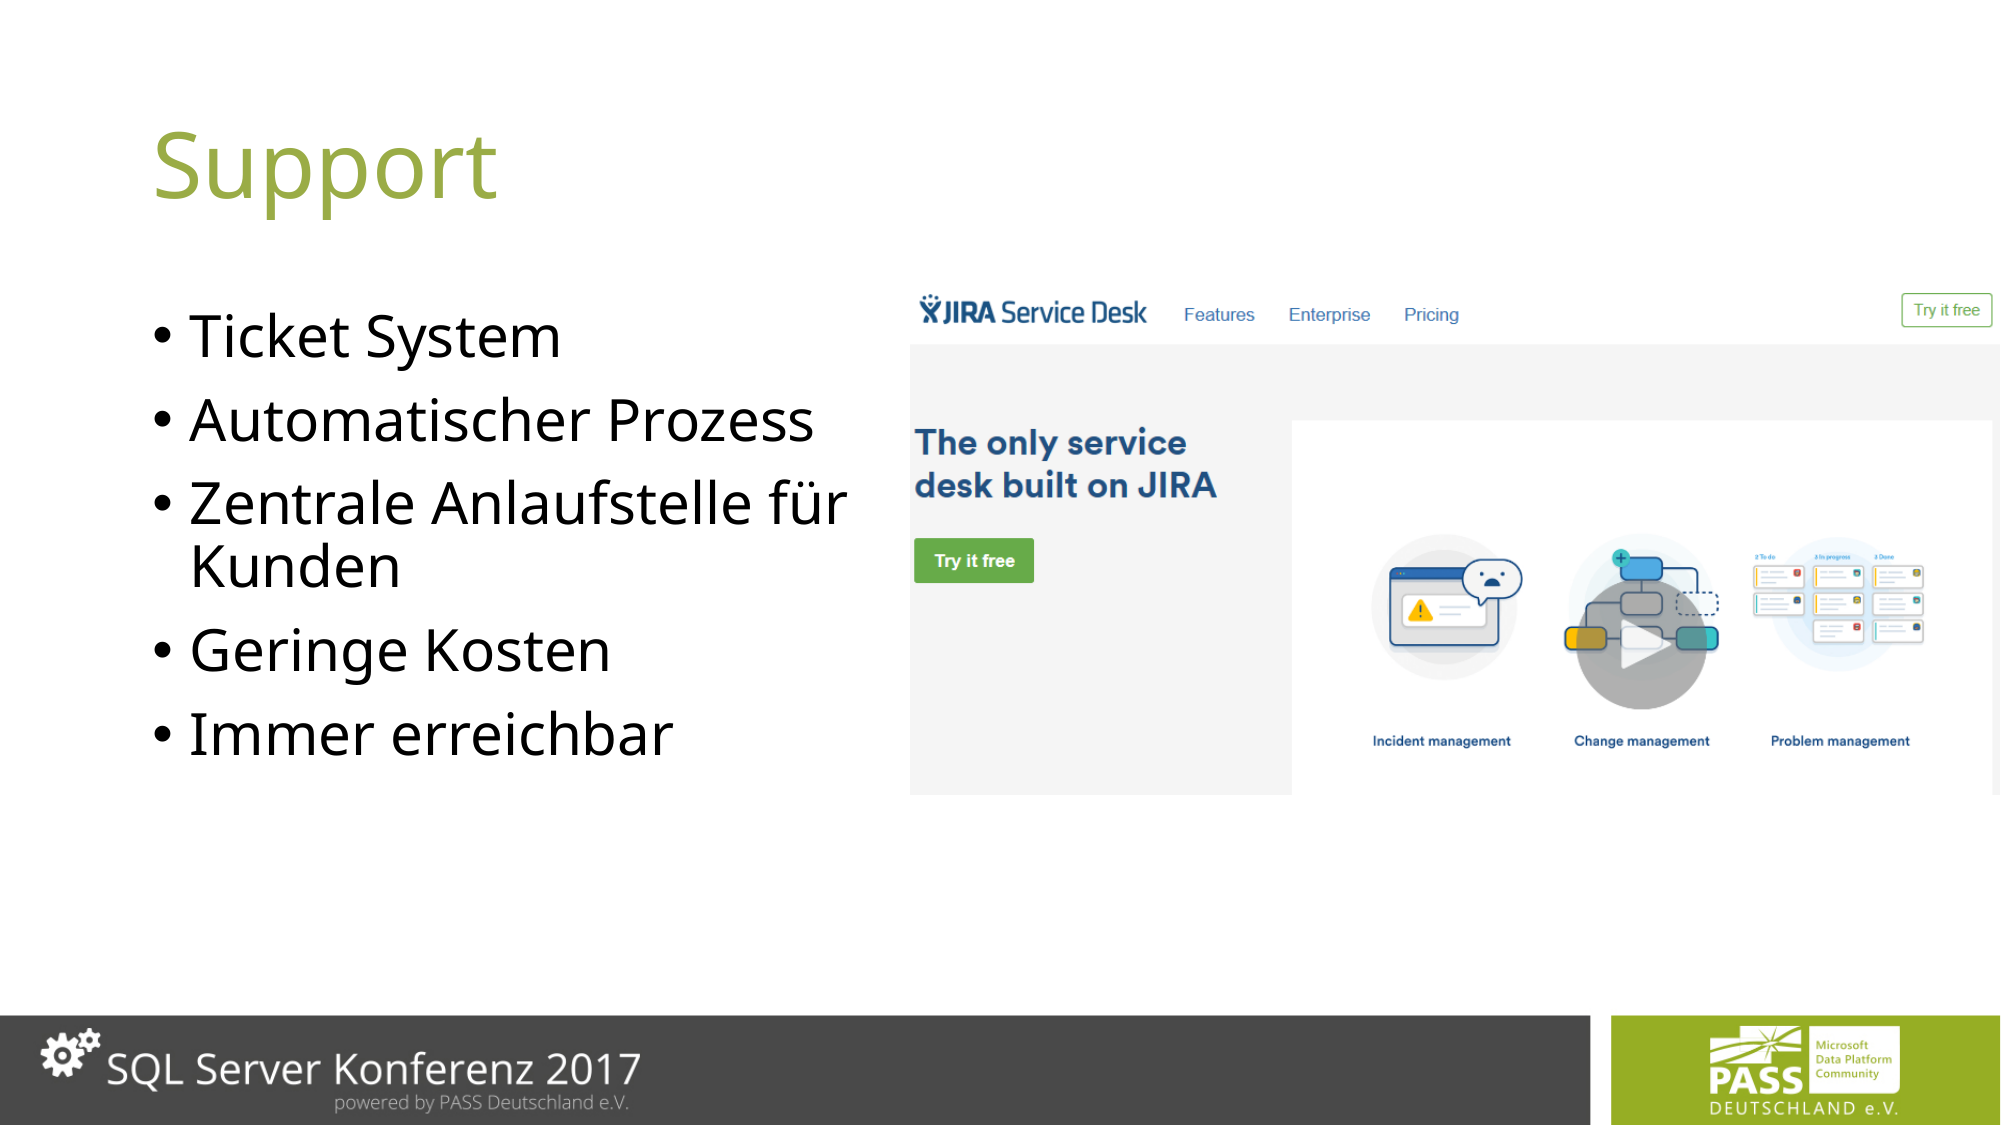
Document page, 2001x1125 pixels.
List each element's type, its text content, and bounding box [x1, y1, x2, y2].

picture [0, 0, 2001, 1125]
list Ticket System Automatischer Prozess Zentrale Anlaufstelle für Kunden Geringe Kosten Immer erreichbar [137, 299, 886, 954]
title Support [137, 59, 1863, 278]
